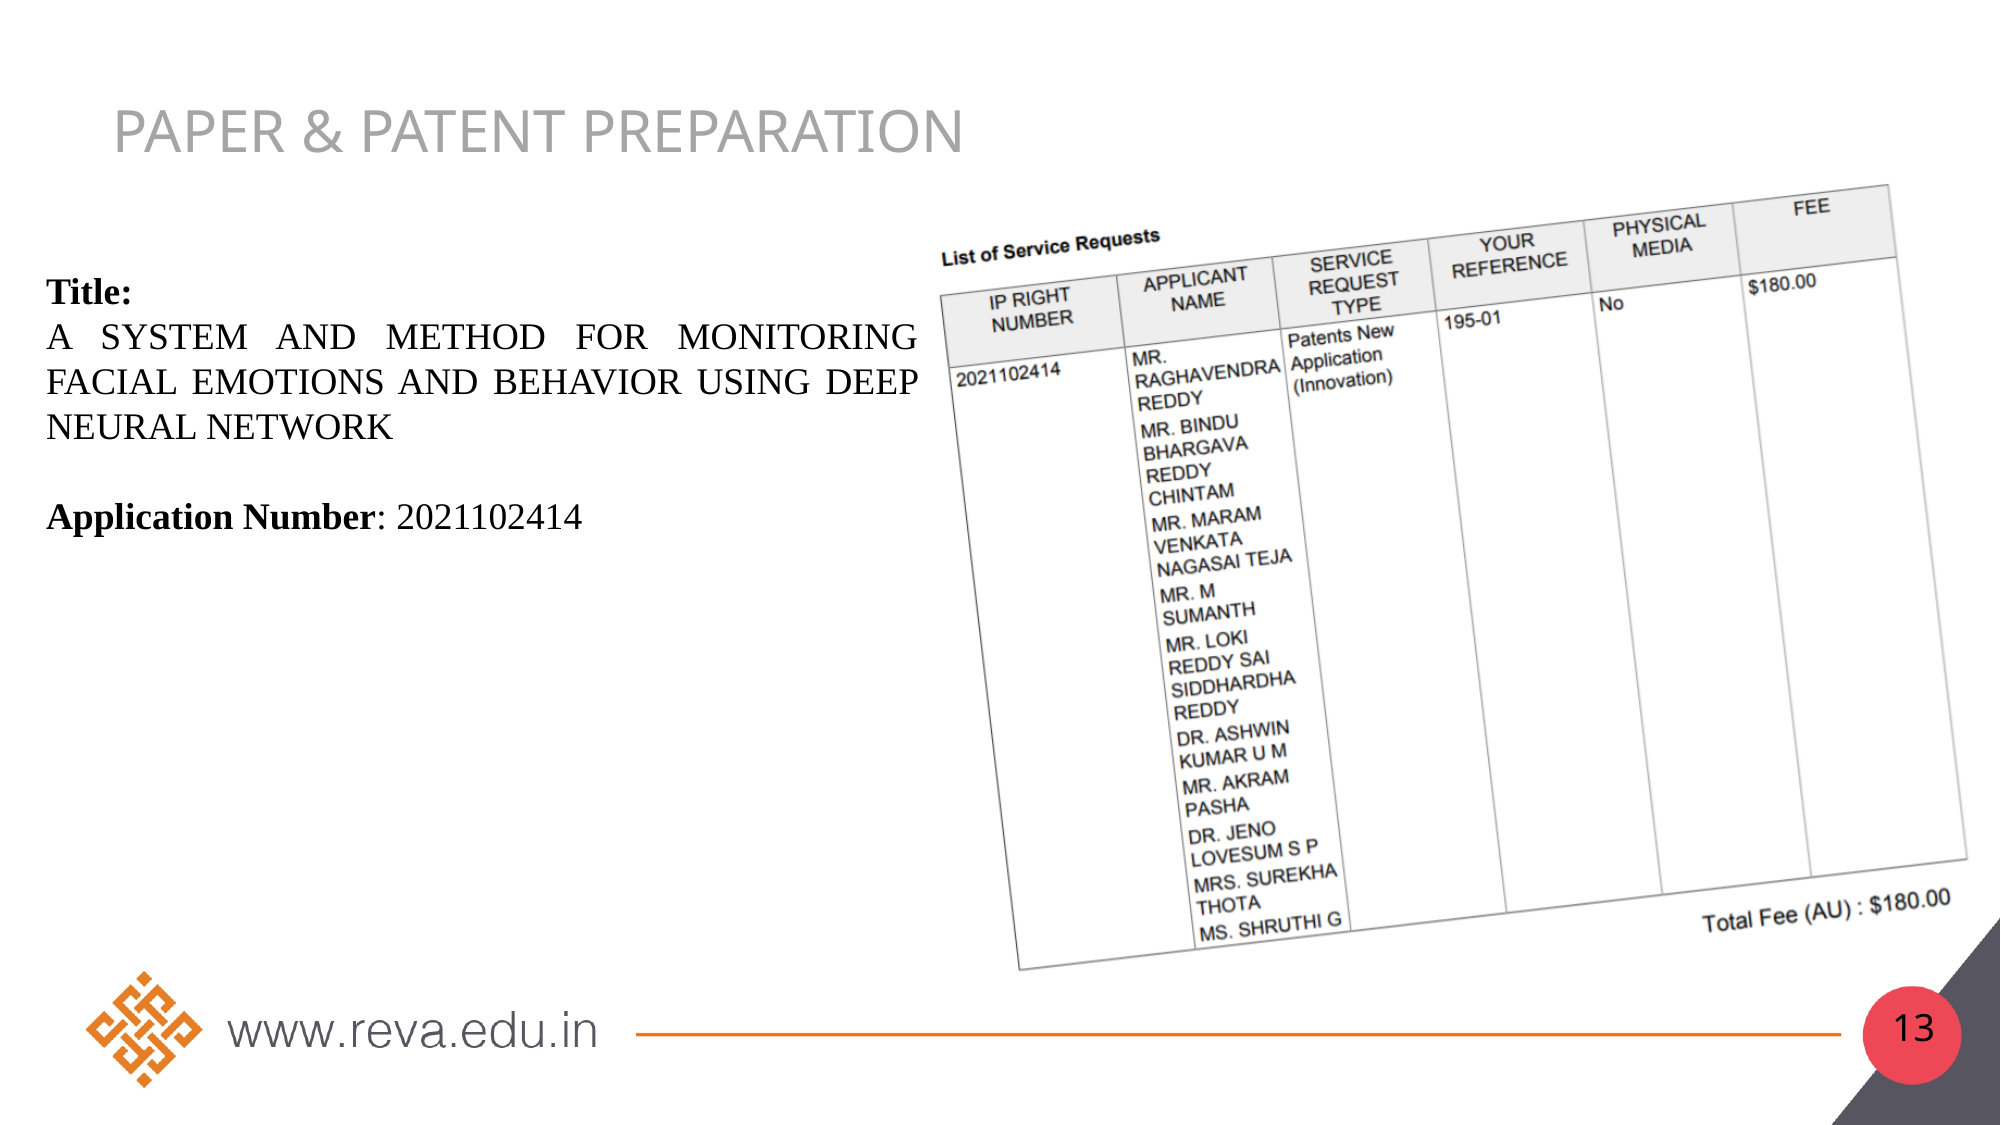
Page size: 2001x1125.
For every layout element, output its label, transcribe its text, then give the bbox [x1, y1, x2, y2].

slide_number 13 [1864, 999, 1963, 1060]
picture [0, 0, 2000, 1125]
text_box Title: A SYSTEM AND METHOD FOR MONITORING FACIAL EMOTIONS AND BEHAVIOR USING DEEP NEURAL NETWORK Application Number: 2021102414 [31, 259, 934, 545]
title PAPER & PATENT PREPARATION [97, 64, 1119, 203]
